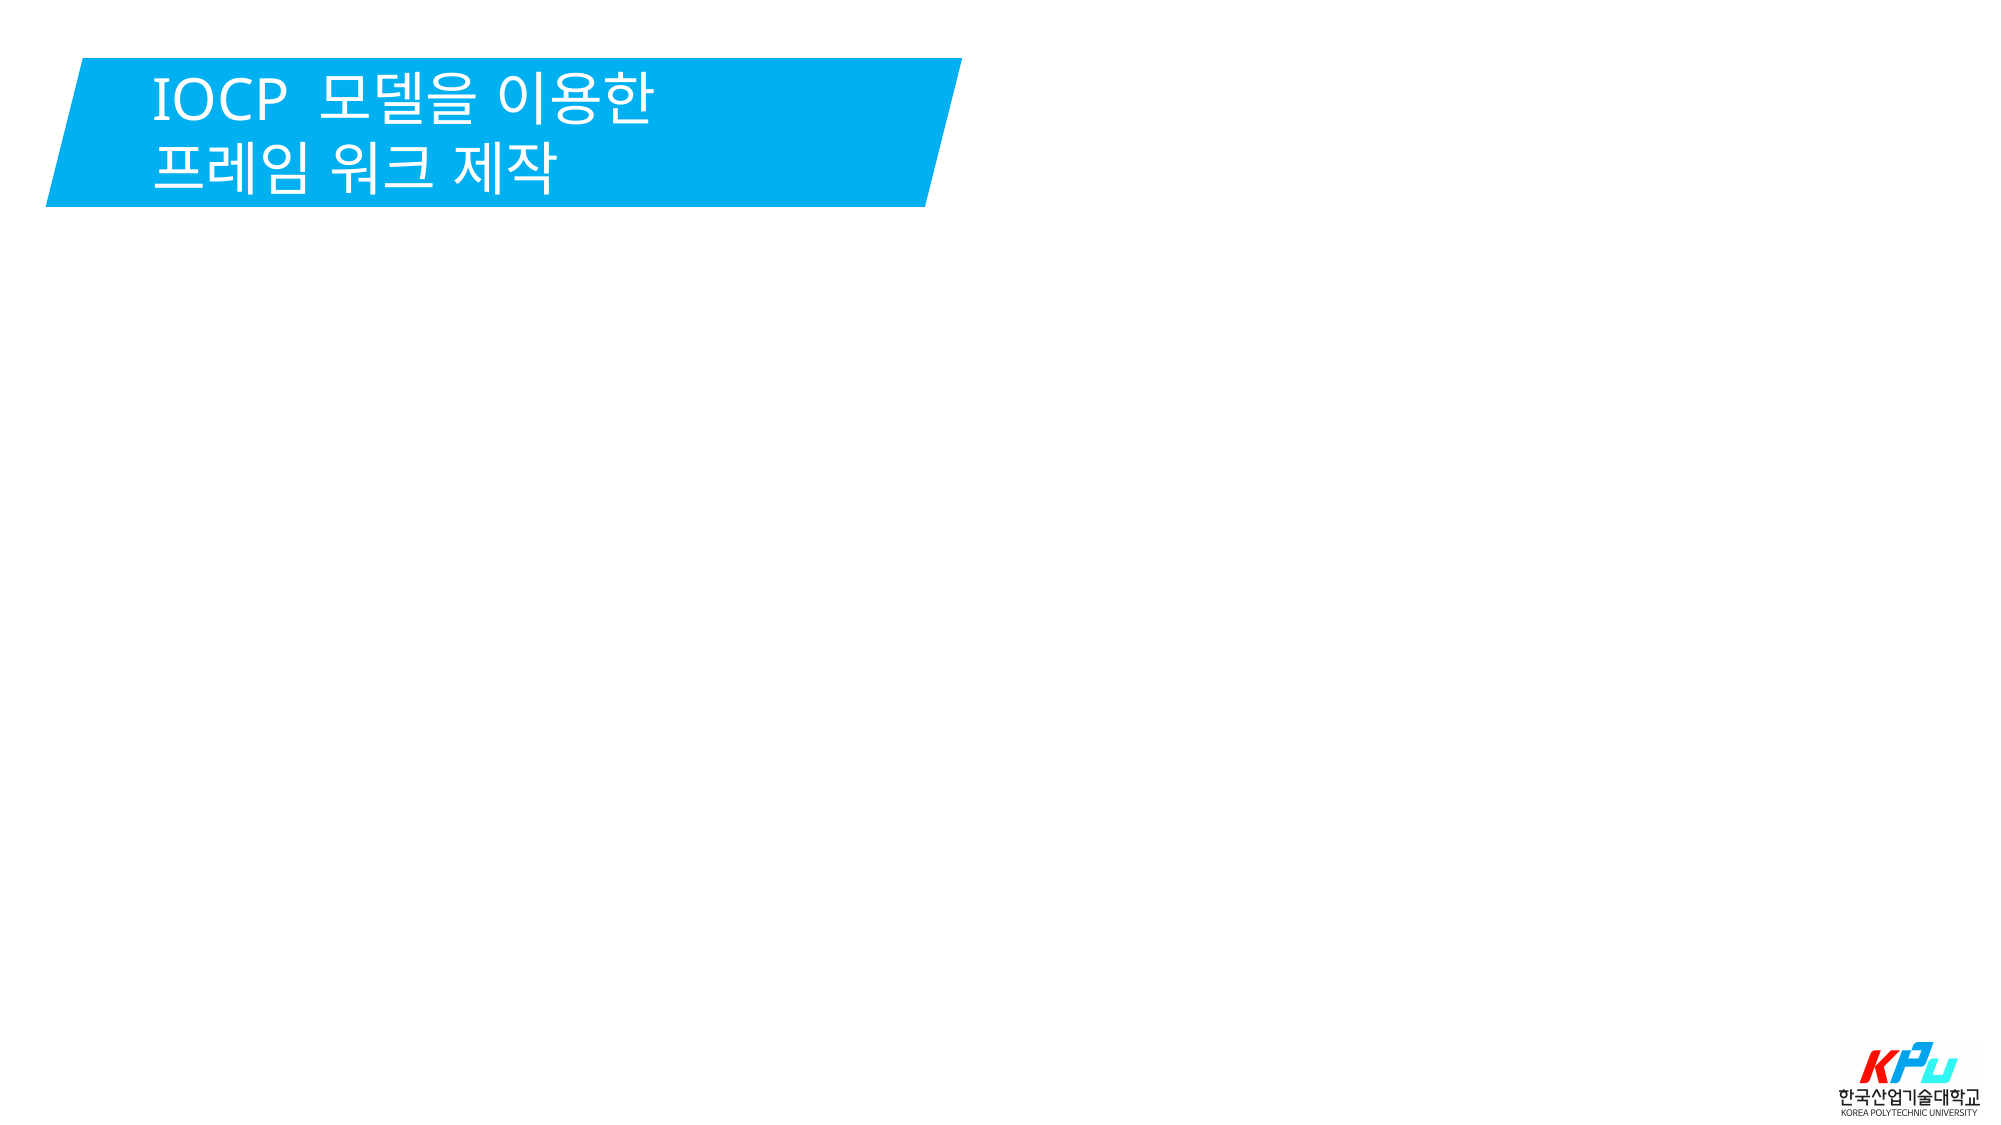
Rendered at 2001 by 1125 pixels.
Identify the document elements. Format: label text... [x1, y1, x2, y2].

picture [1910, 1051, 1920, 1058]
picture [1839, 1042, 1980, 1116]
text_box IOCP 모델을 이용한 프레임 워크 제작 [44, 57, 964, 208]
